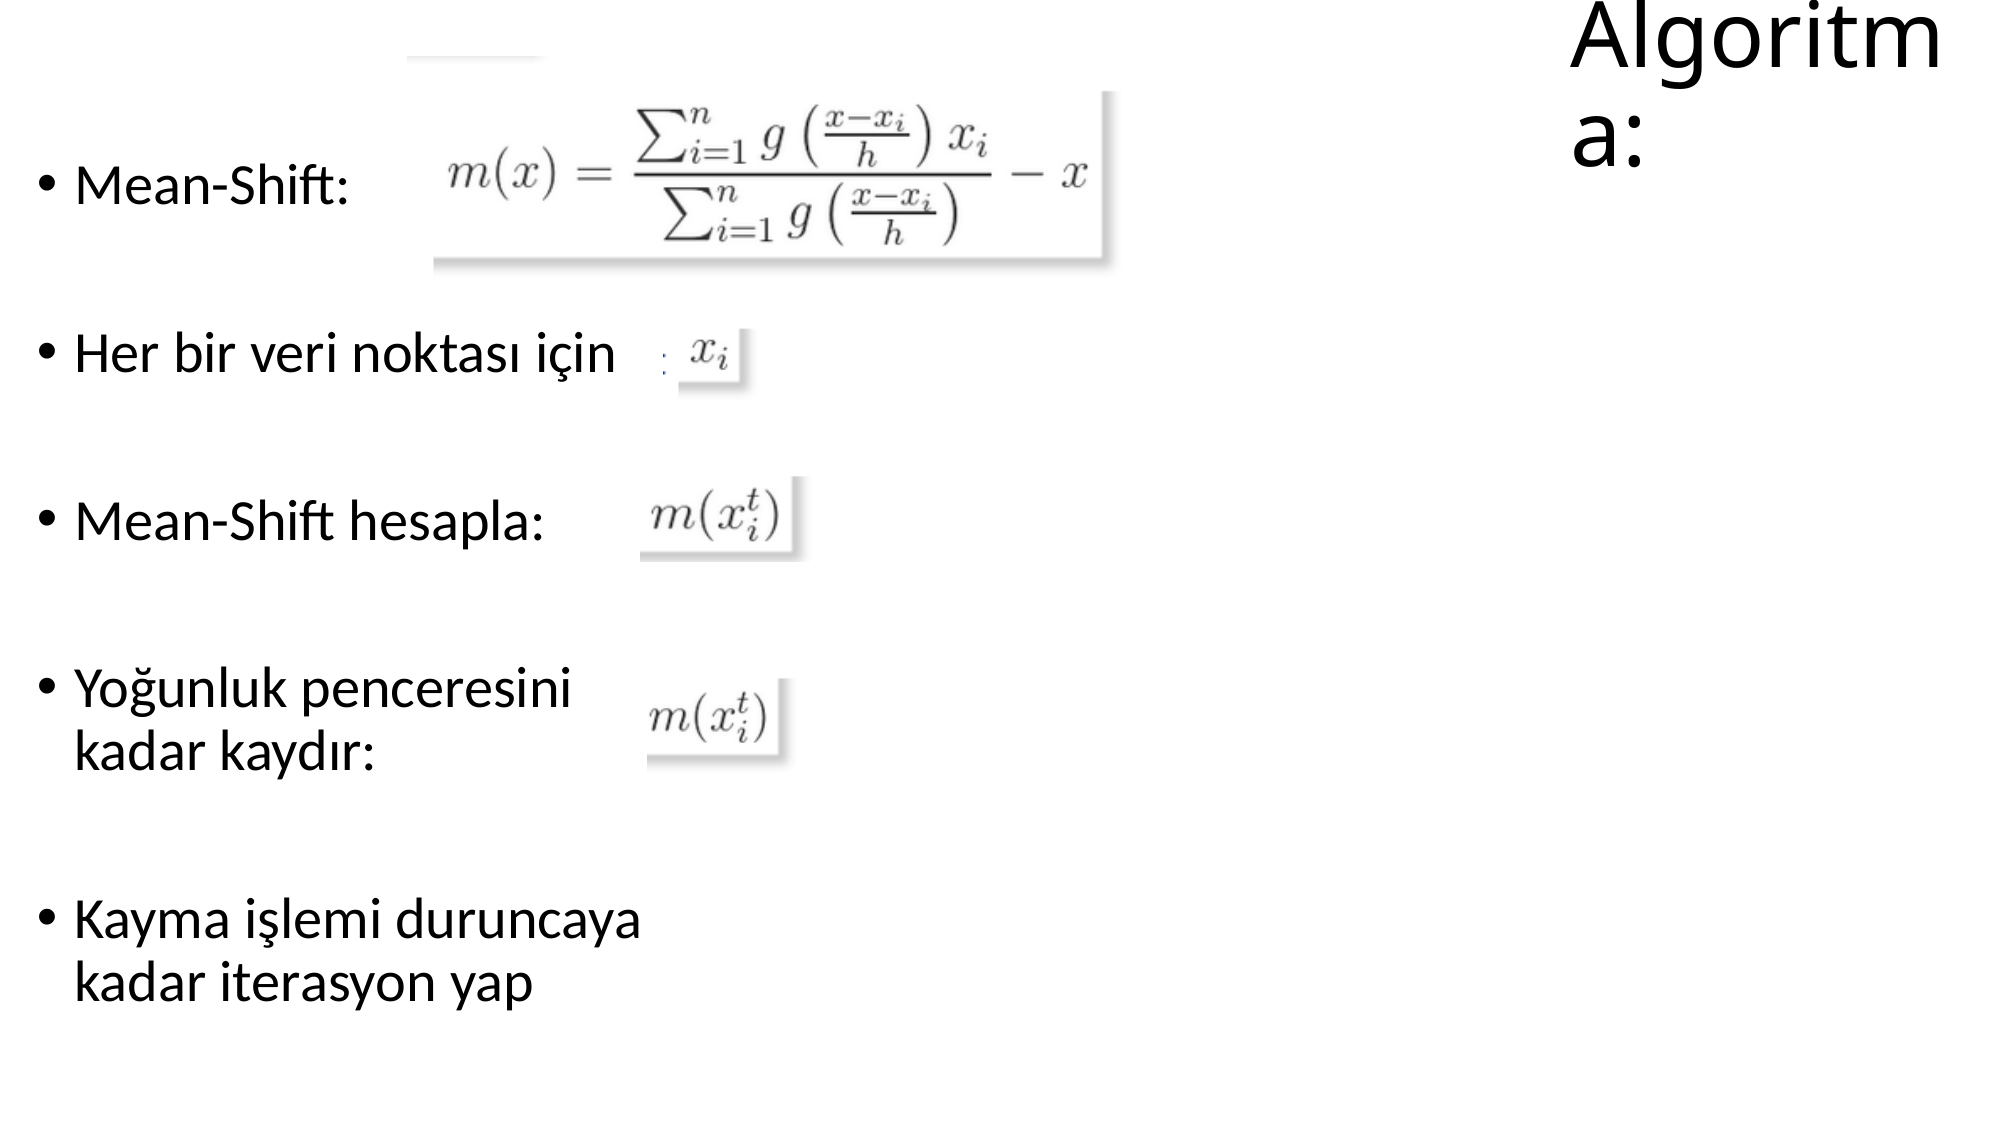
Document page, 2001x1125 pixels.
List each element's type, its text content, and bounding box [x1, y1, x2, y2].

title Algoritma: [1555, 0, 2000, 176]
list Mean-Shift: Her bir veri noktası için Mean-Shift hesapla: Yoğunluk penceresini kadar kaydır: Kayma işlemi duruncaya kadar iterasyon yap [21, 147, 673, 1101]
picture [663, 318, 789, 400]
picture [647, 674, 798, 780]
picture [407, 56, 1170, 294]
picture [640, 475, 822, 562]
